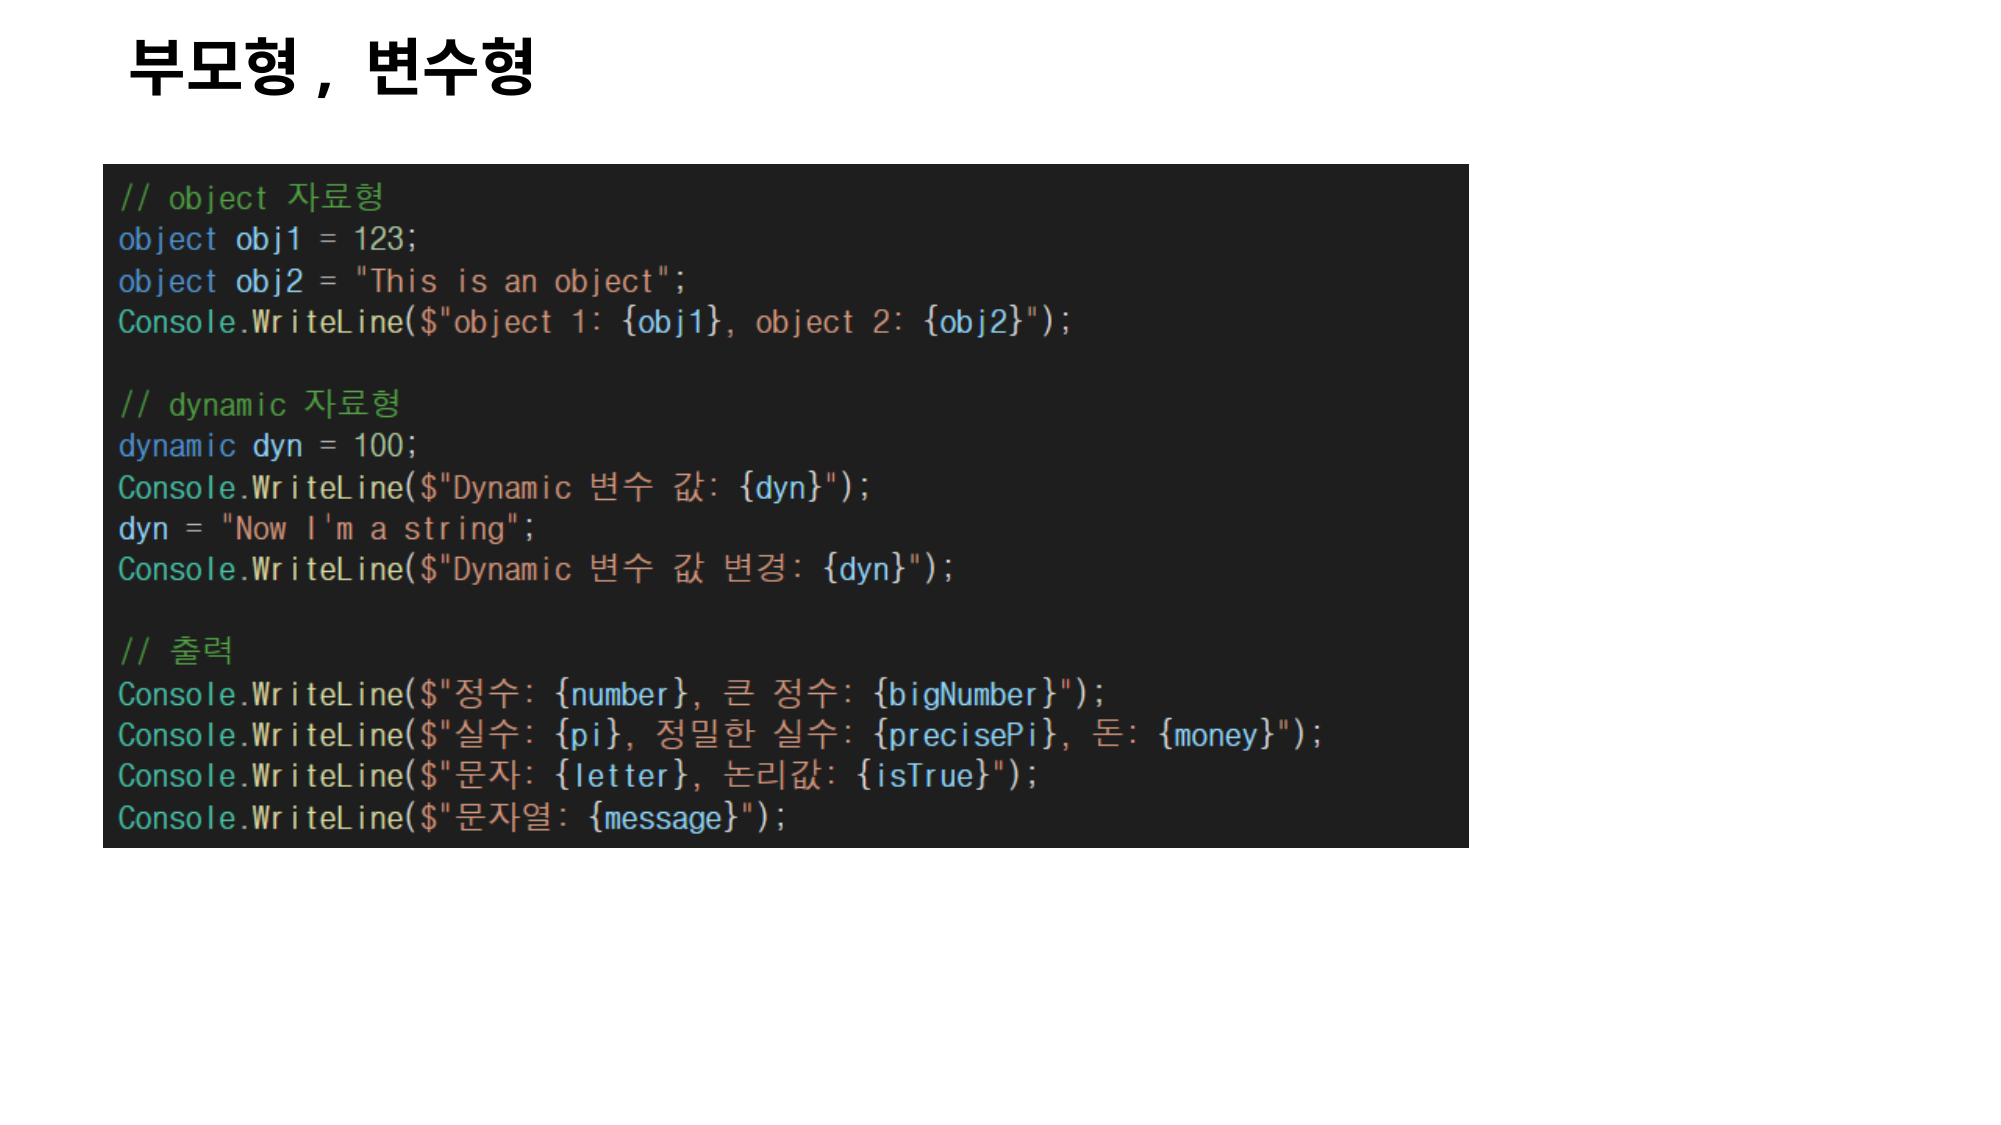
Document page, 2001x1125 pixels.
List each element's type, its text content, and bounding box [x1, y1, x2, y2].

picture [102, 163, 1470, 848]
text_box 부모형, 변수형 [114, 20, 786, 111]
